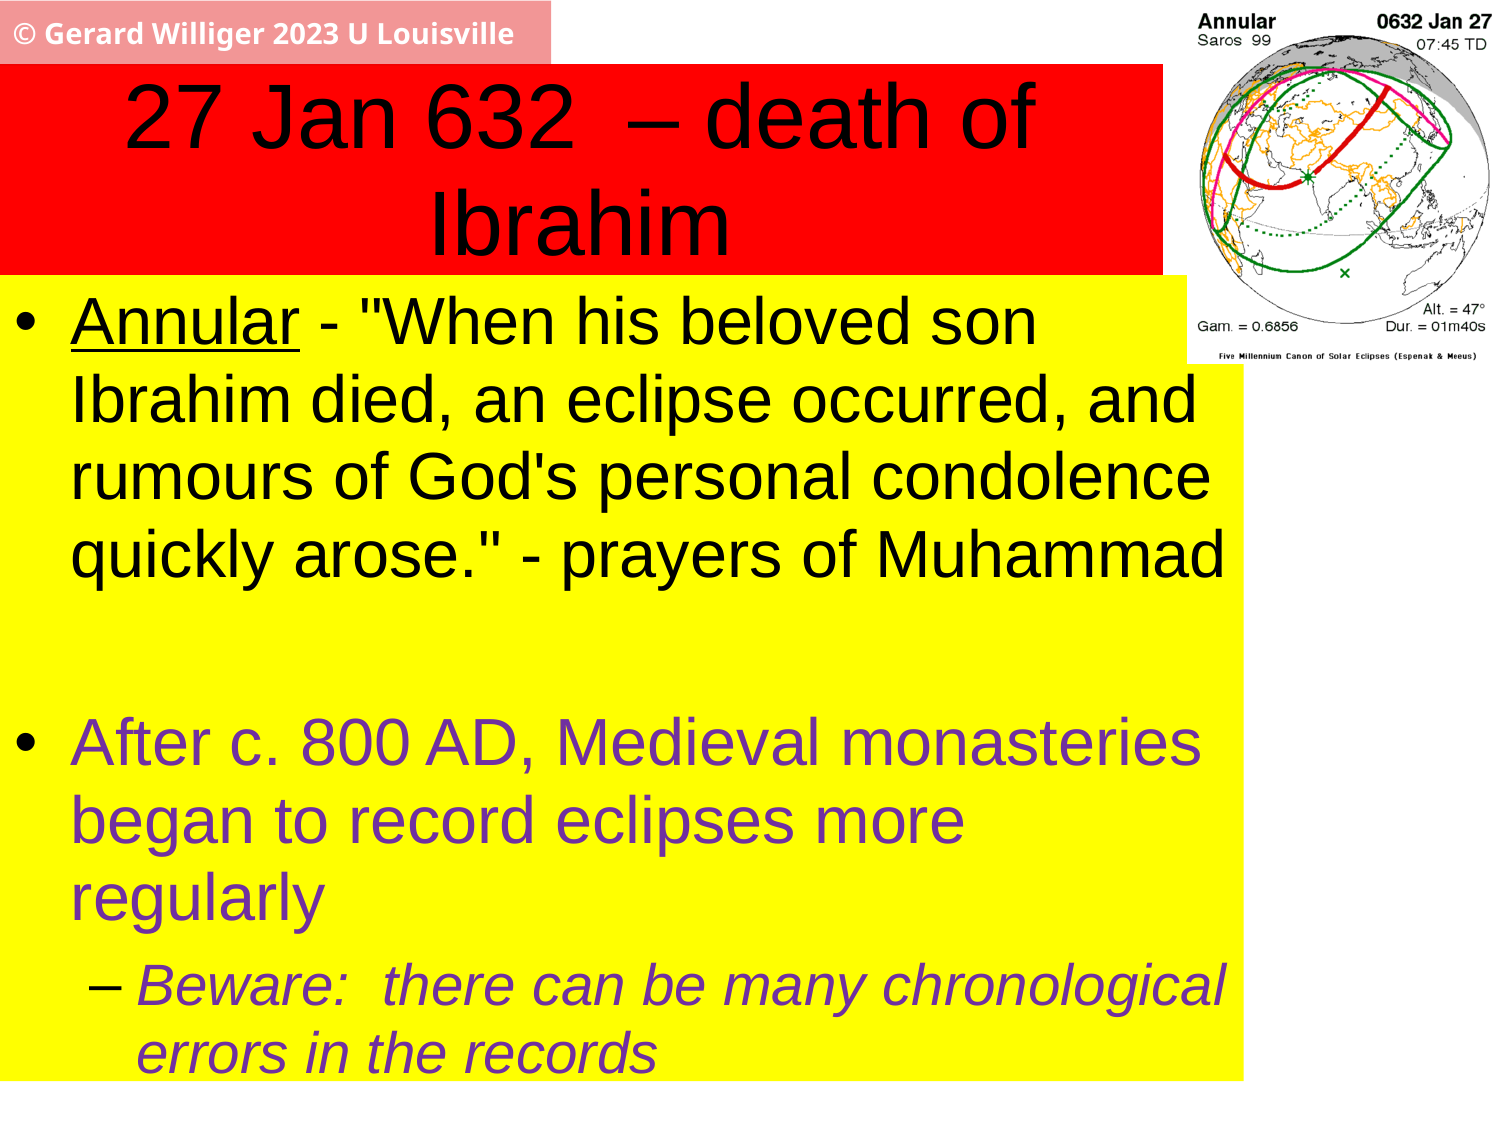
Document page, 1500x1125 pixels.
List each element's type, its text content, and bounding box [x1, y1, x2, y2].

picture [1187, 4, 1500, 365]
list Annular - "When his beloved son Ibrahim died, an eclipse occurred, and rumours of God's personal condolence quickly arose." - prayers of Muhammad After c. 800 AD, Medieval monasteries began to record eclipses more regularly Beware: there can be many chronological errors in the records [0, 275, 1244, 1082]
title 27 Jan 632 – death of Ibrahim [0, 64, 1163, 275]
text_box © Gerard Williger 2023 U Louisville [0, 0, 552, 66]
